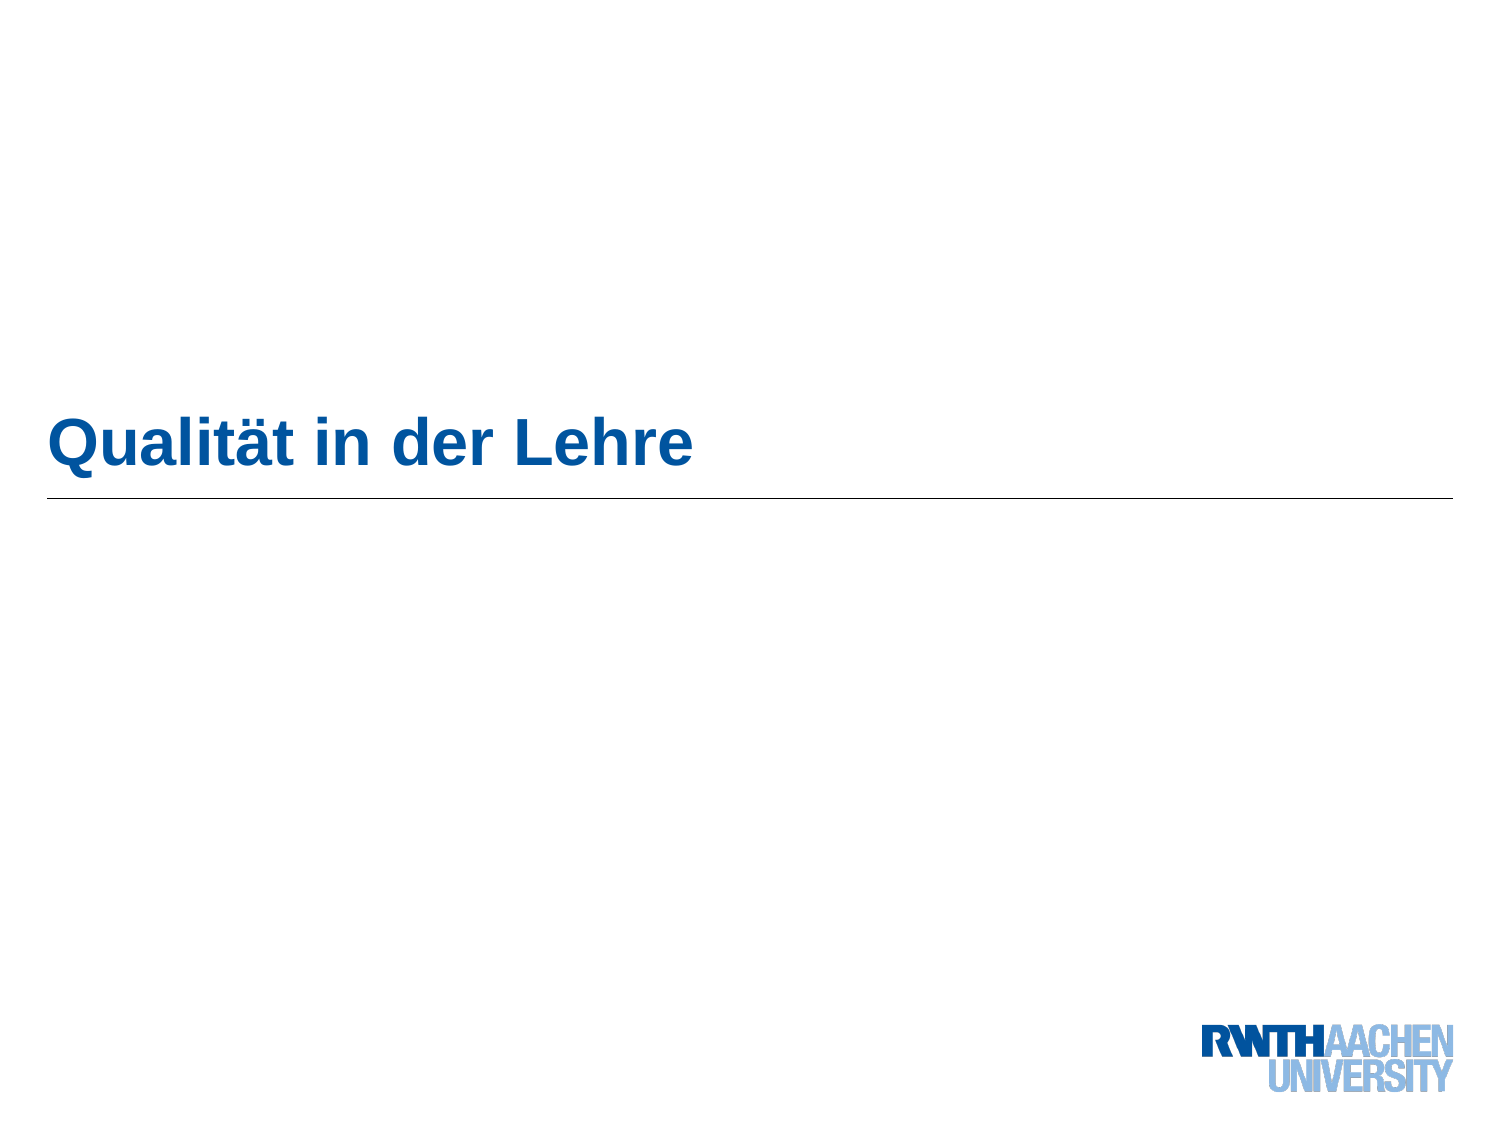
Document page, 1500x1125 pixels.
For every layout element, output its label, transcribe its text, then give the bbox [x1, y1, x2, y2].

title Qualität in der Lehre [47, 408, 1453, 497]
picture [1181, 991, 1474, 1125]
